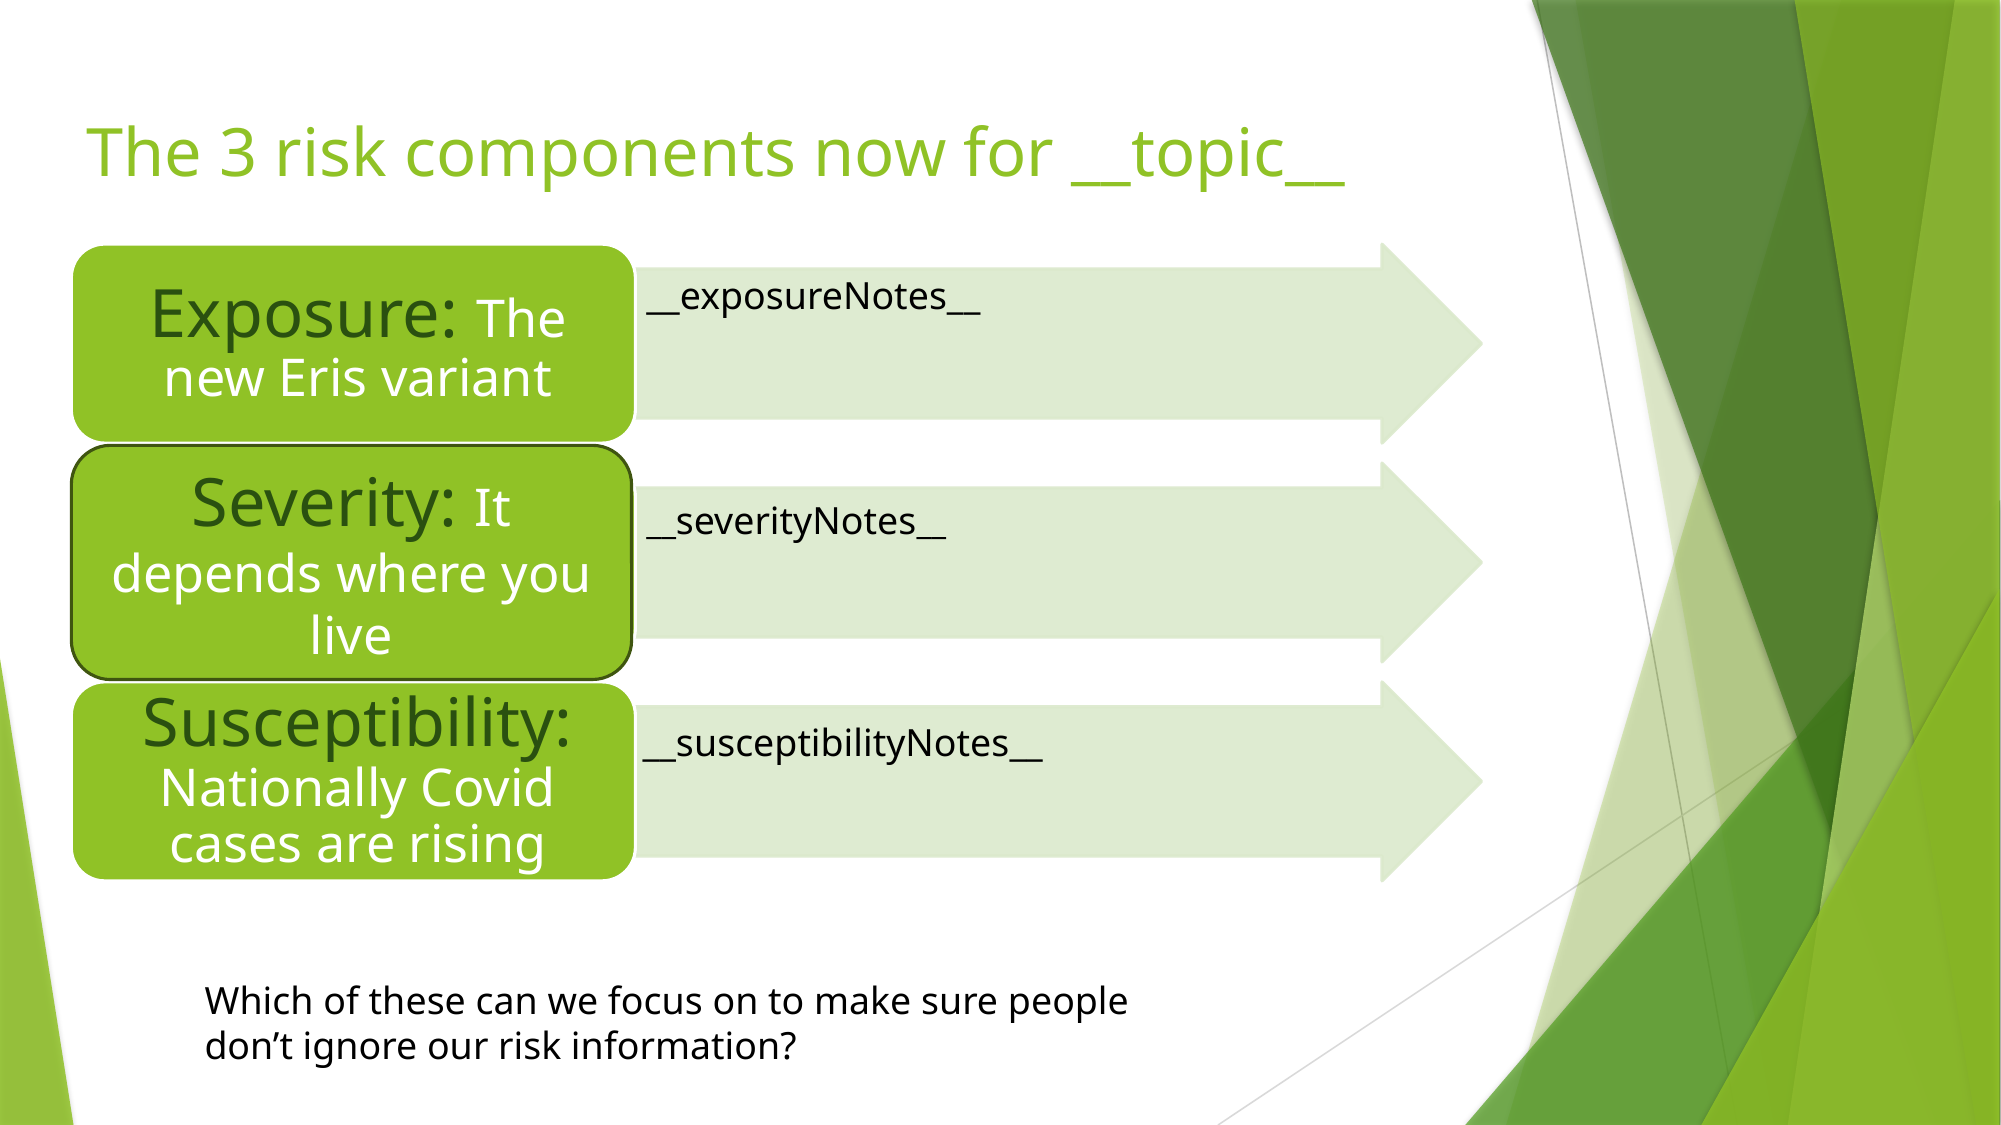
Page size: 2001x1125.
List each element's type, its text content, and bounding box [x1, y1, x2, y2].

text_box Which of these can we focus on to make sure people don’t ignore our risk information? [189, 969, 1151, 1075]
title The 3 risk components now for __topic__ [71, 102, 1655, 277]
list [70, 243, 1482, 882]
